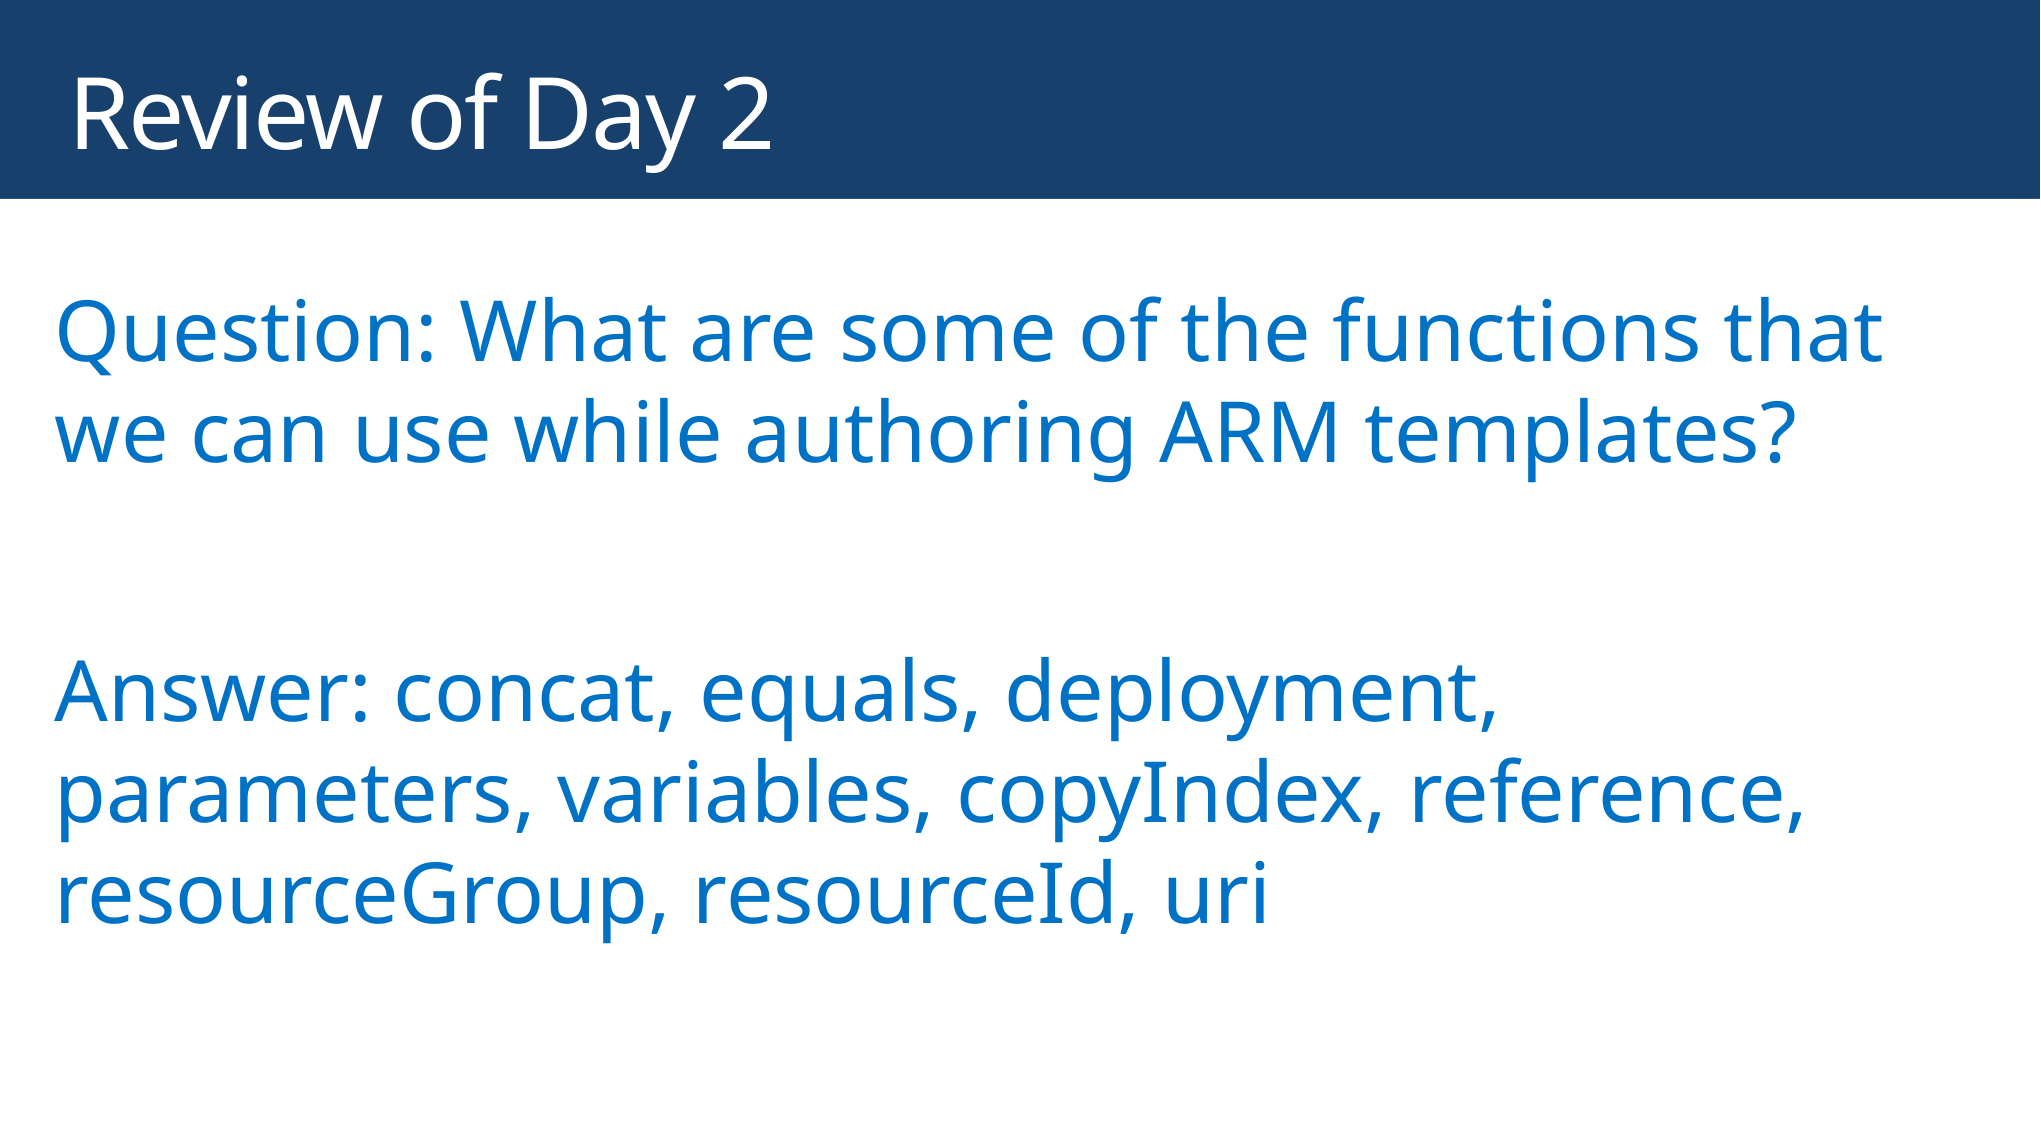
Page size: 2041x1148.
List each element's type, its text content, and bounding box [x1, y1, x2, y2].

title Review of Day 2 [45, 48, 1996, 199]
text_box Question: What are some of the functions that we can use while authoring ARM templates? Answer: concat, equals, deployment, parameters, variables, copyIndex, reference, resourceGroup, resourceId, uri [24, 262, 1976, 1014]
